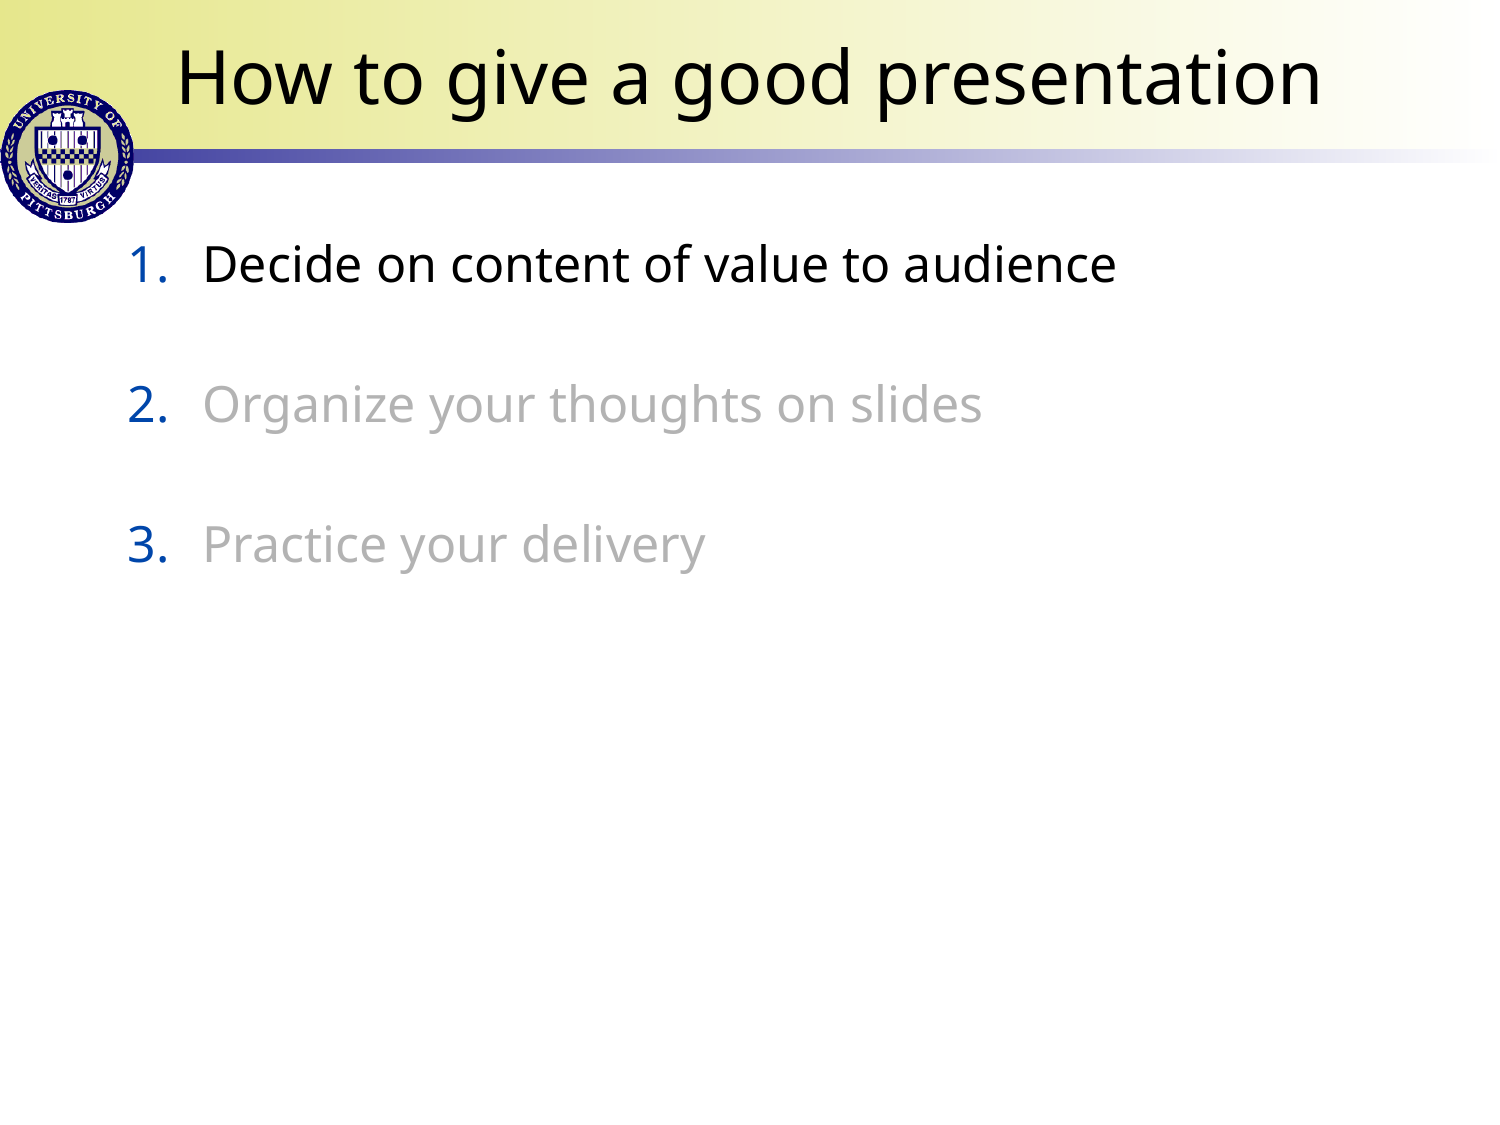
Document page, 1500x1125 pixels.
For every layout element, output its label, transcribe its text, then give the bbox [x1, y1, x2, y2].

picture [0, 150, 134, 223]
list Decide on content of value to audience Organize your thoughts on slides Practice your delivery [112, 224, 1388, 1000]
title How to give a good presentation [0, 0, 1500, 150]
